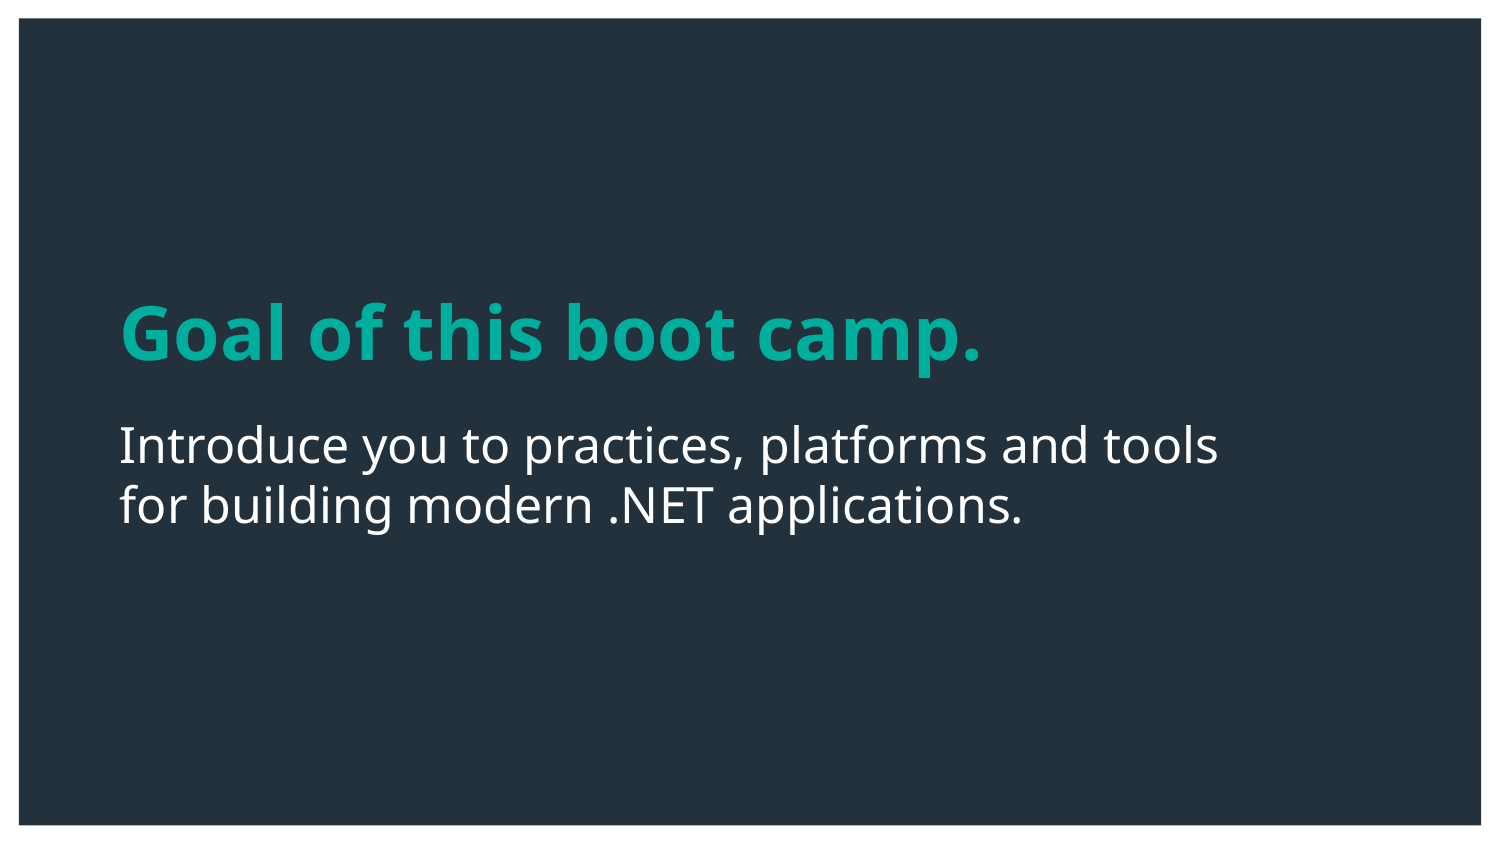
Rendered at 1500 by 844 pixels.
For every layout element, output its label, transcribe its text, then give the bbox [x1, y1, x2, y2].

text_box Goal of this boot camp. [104, 212, 1047, 406]
text_box Introduce you to practices, platforms and tools for building modern .NET applications. [104, 406, 1305, 595]
